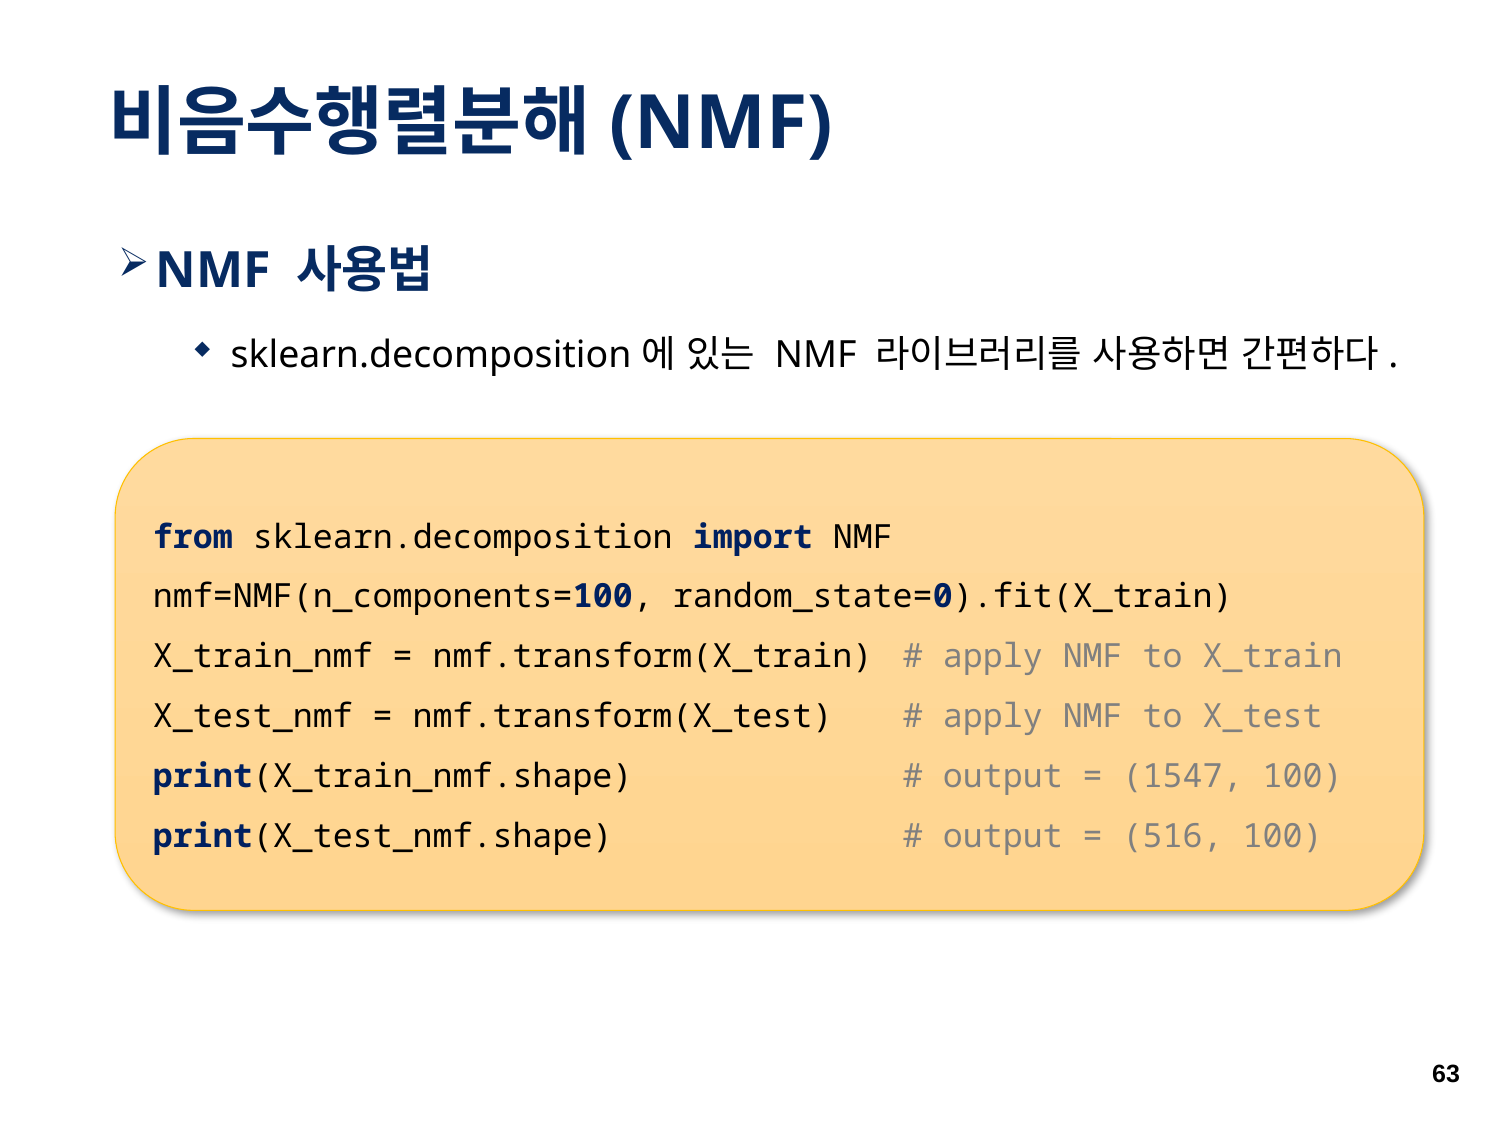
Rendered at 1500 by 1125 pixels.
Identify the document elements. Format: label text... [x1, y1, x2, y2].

title 비음수행렬분해(NMF) [93, 48, 1387, 200]
list NMF 사용법 sklearn.decomposition에 있는 NMF 라이브러리를 사용하면 간편하다. [103, 199, 1436, 1087]
text_box from sklearn.decomposition import NMF nmf=NMF(n_components=100, random_state=0).fit(X_train) X_train_nmf = nmf.transform(X_train) # apply NMF to X_train X_test_nmf = nmf.transform(X_test) # apply NMF to X_test print(X_train_nmf.shape) # output = (1547, 100) print(X_test_nmf.shape) # output = (516, 100) [114, 437, 1425, 911]
slide_number 63 [1396, 1042, 1475, 1103]
